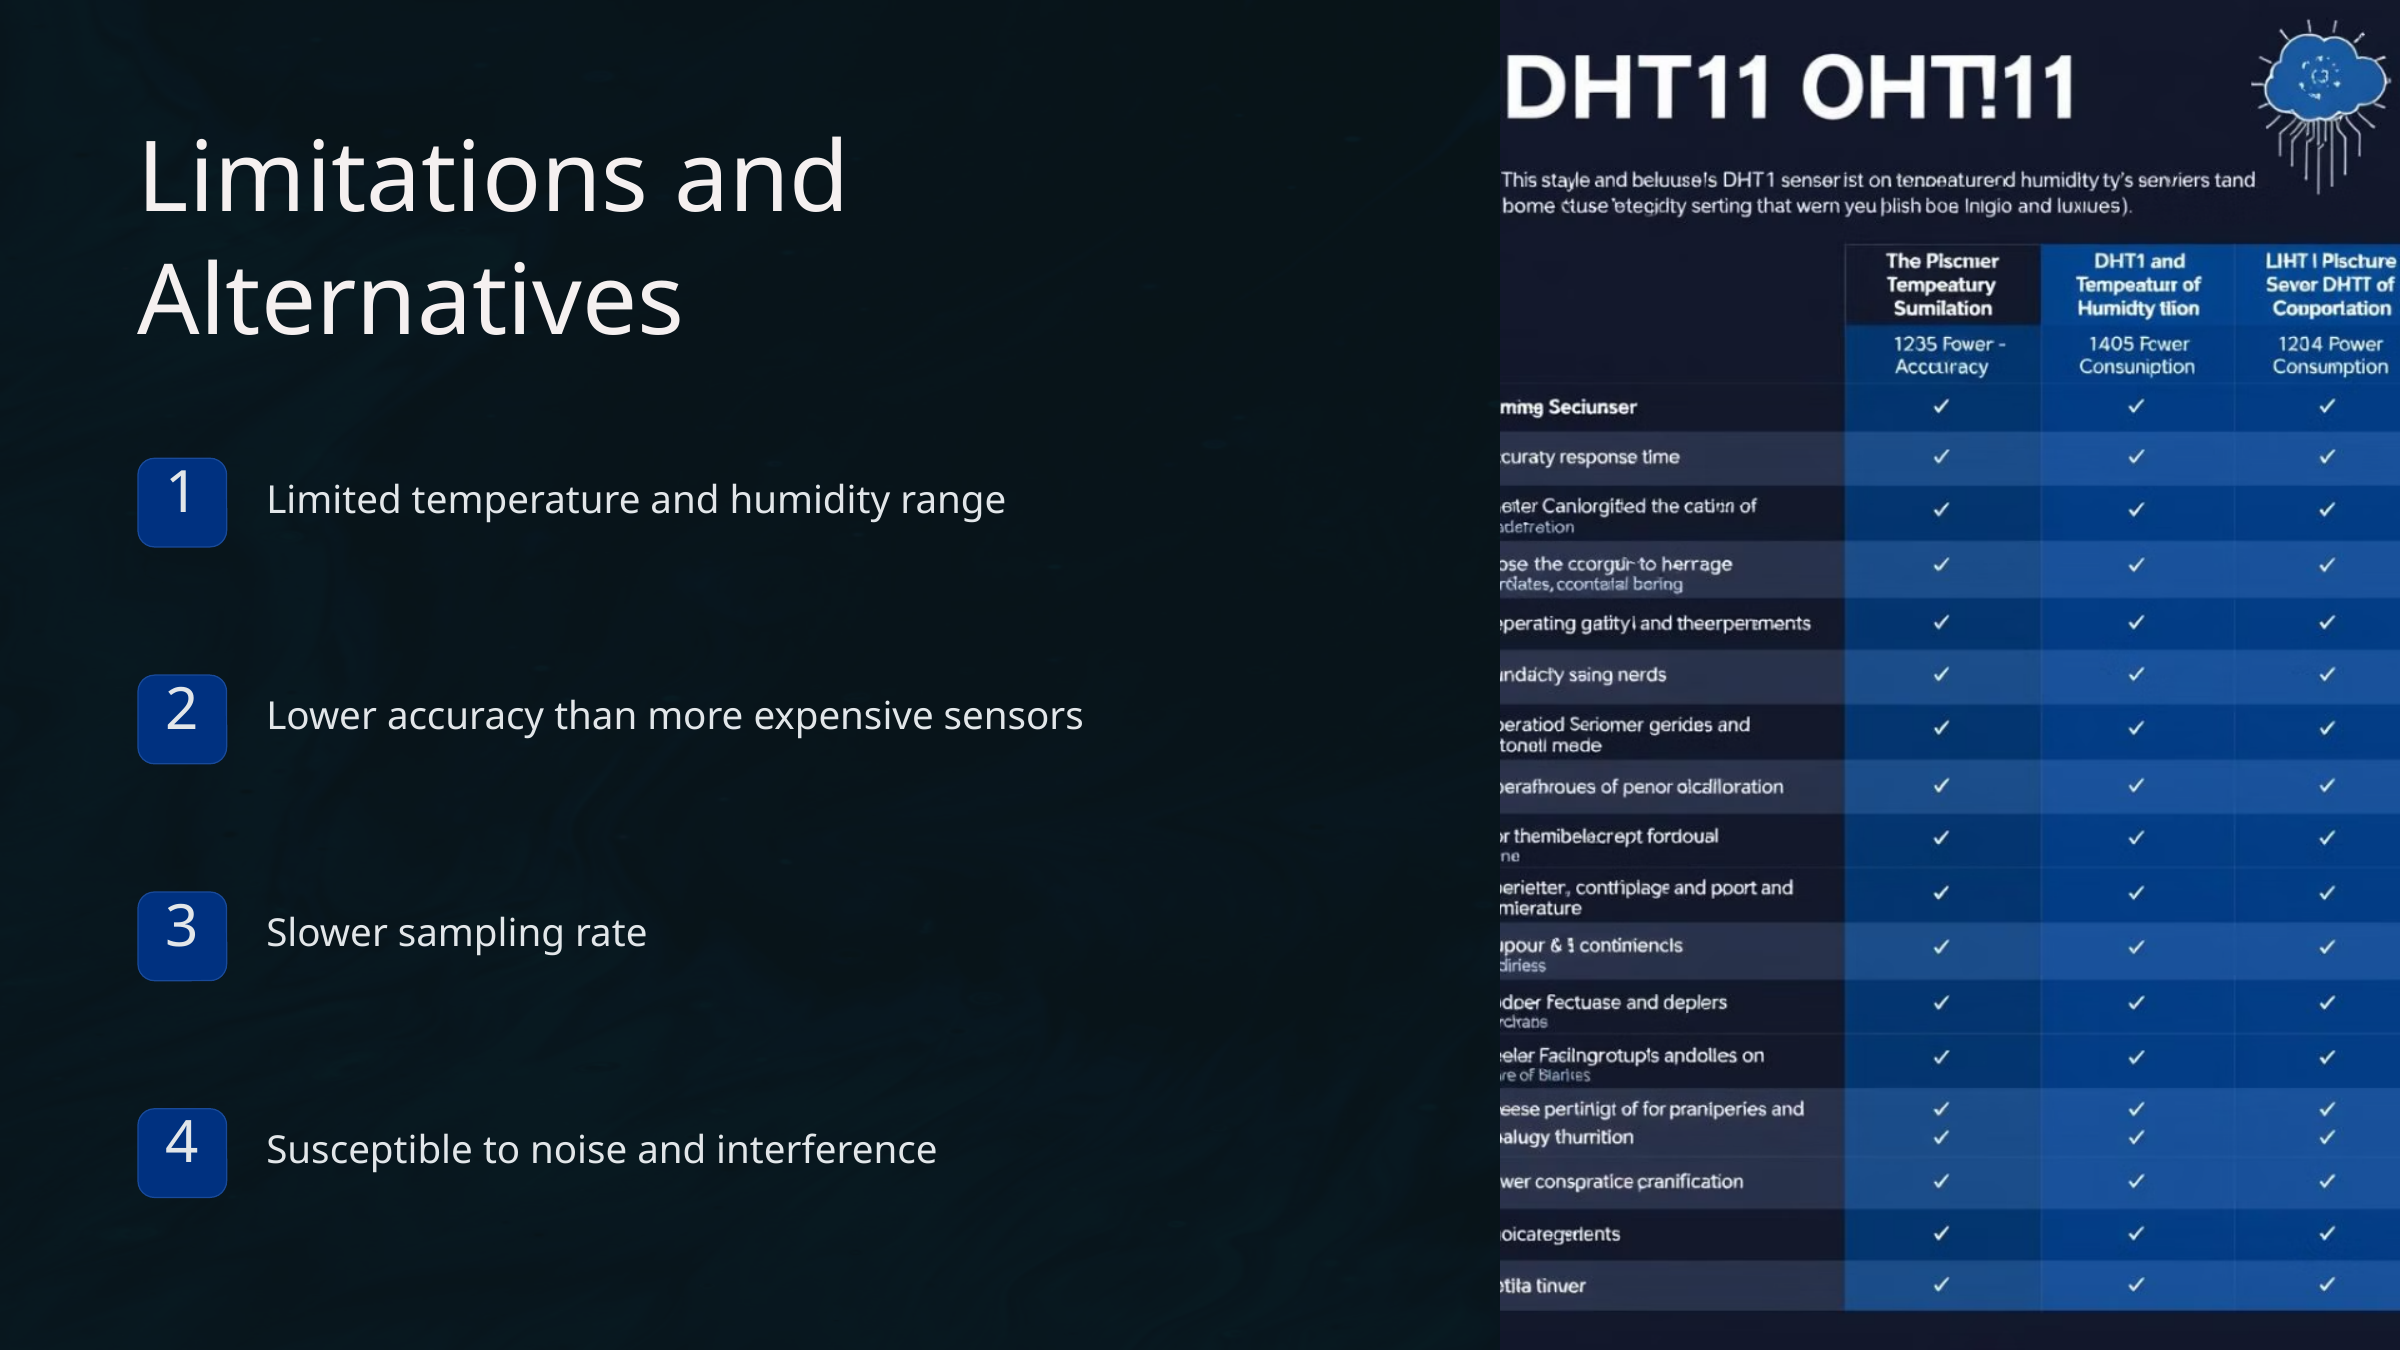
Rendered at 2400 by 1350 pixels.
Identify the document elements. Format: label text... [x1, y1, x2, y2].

text_box 1 [152, 465, 212, 540]
text_box Slower sampling rate [266, 891, 1362, 955]
text_box [137, 458, 227, 547]
text_box [137, 1108, 227, 1198]
text_box 2 [152, 682, 212, 757]
text_box Lower accuracy than more expensive sensors [266, 675, 1362, 739]
text_box 4 [152, 1116, 212, 1191]
text_box Limited temperature and humidity range [266, 458, 1362, 522]
text_box [137, 891, 227, 981]
text_box [137, 675, 227, 764]
text_box 3 [152, 899, 212, 974]
picture [1499, 0, 2400, 1350]
text_box Limitations and Alternatives [137, 108, 1362, 355]
text_box Susceptible to noise and interference [266, 1108, 1362, 1172]
